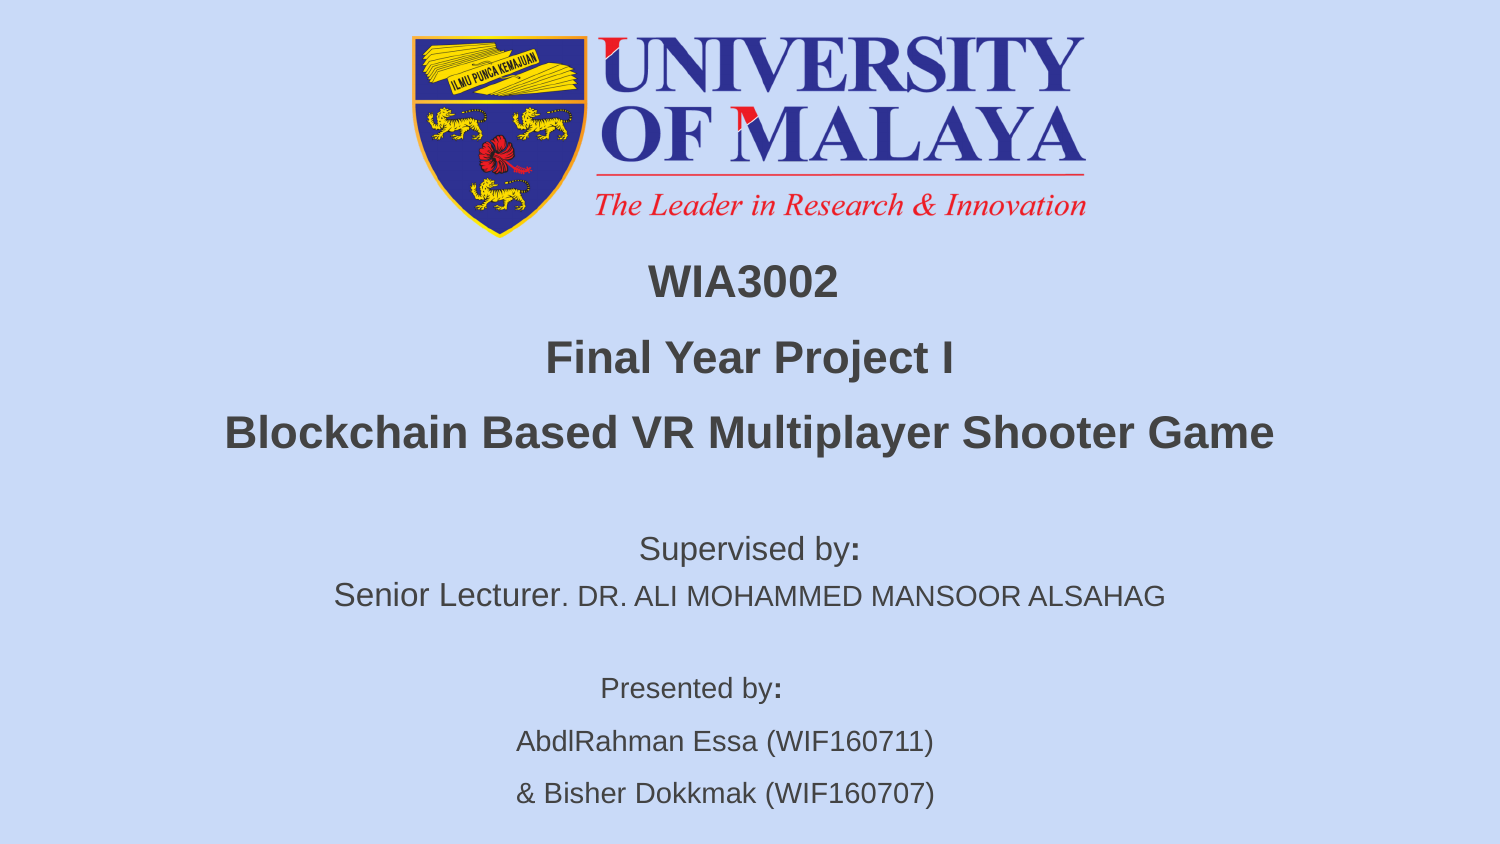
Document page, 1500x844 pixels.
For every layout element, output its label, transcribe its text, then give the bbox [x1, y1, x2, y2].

picture [411, 35, 1088, 239]
title WIA3002 Final Year Project I [51, 226, 1449, 379]
subtitle Blockchain Based VR Multiplayer Shooter Game Supervised by: Senior Lecturer. DR. ALI MOHAMMED MANSOOR ALSAHAG Presented by: AbdlRahman Essa (WIF160711) & Bisher Dokkmak (WIF160707) [51, 379, 1449, 802]
